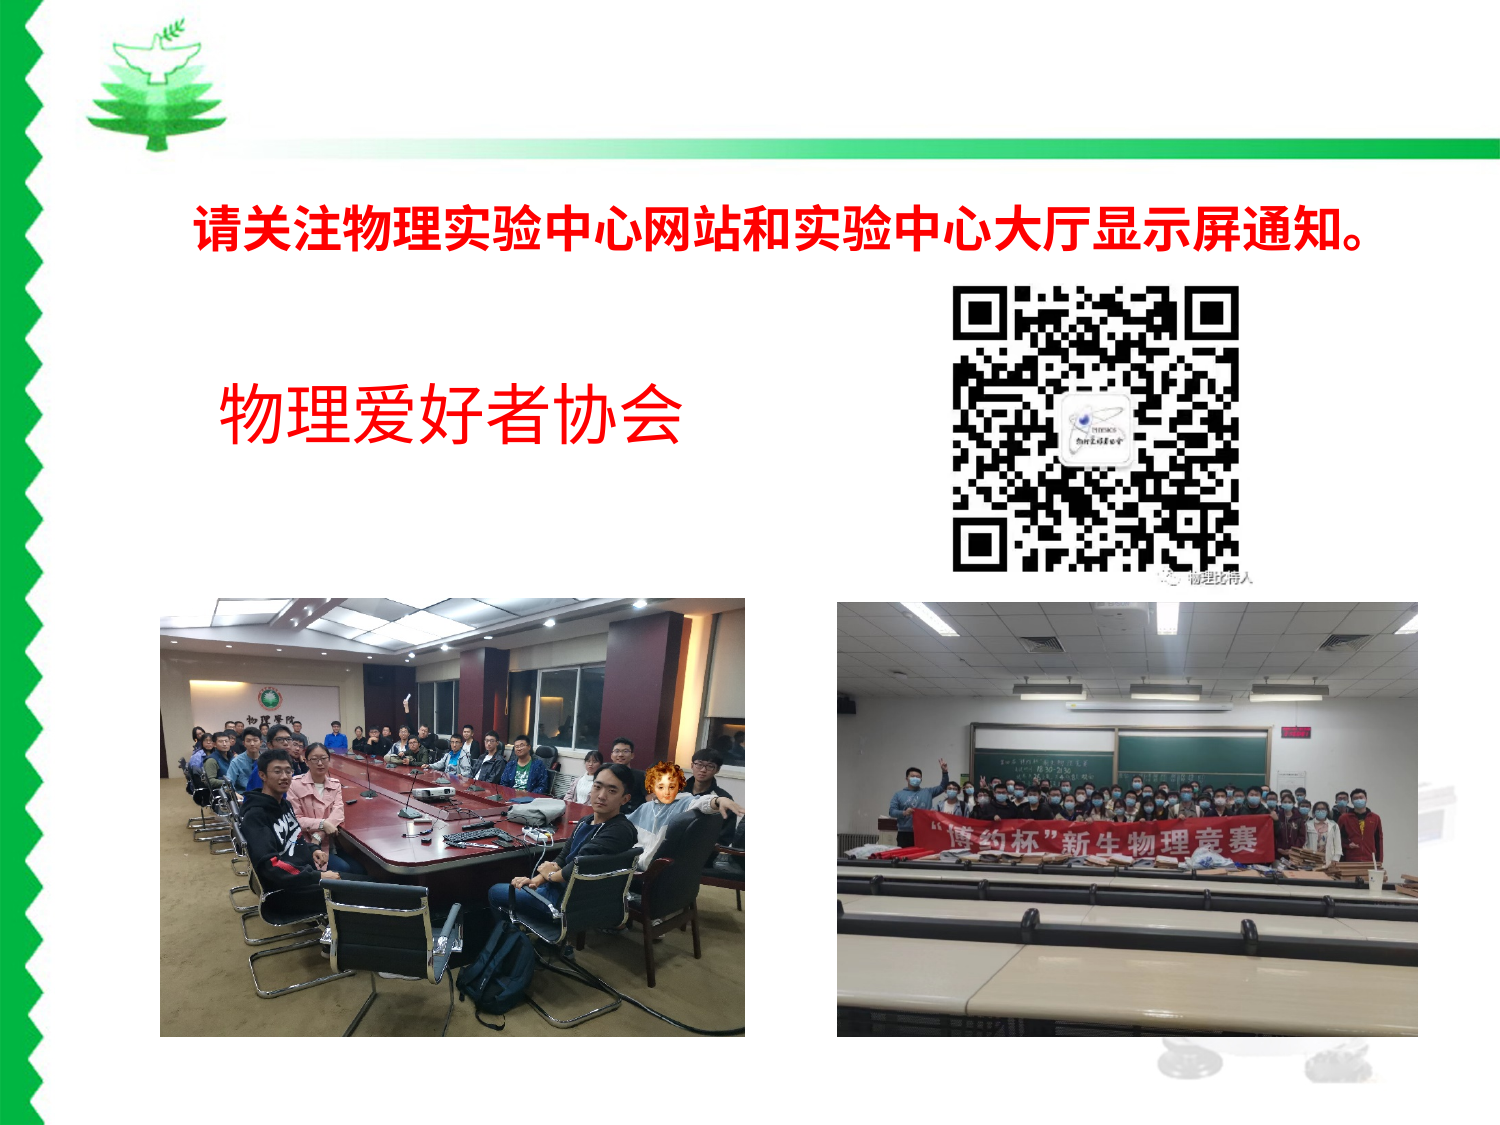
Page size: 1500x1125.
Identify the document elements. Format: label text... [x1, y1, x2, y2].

picture [0, 0, 1500, 1125]
text_box 物理爱好者协会 [203, 365, 701, 460]
text_box 请关注物理实验中心网站和实验中心大厅显示屏通知。 [131, 159, 1443, 265]
